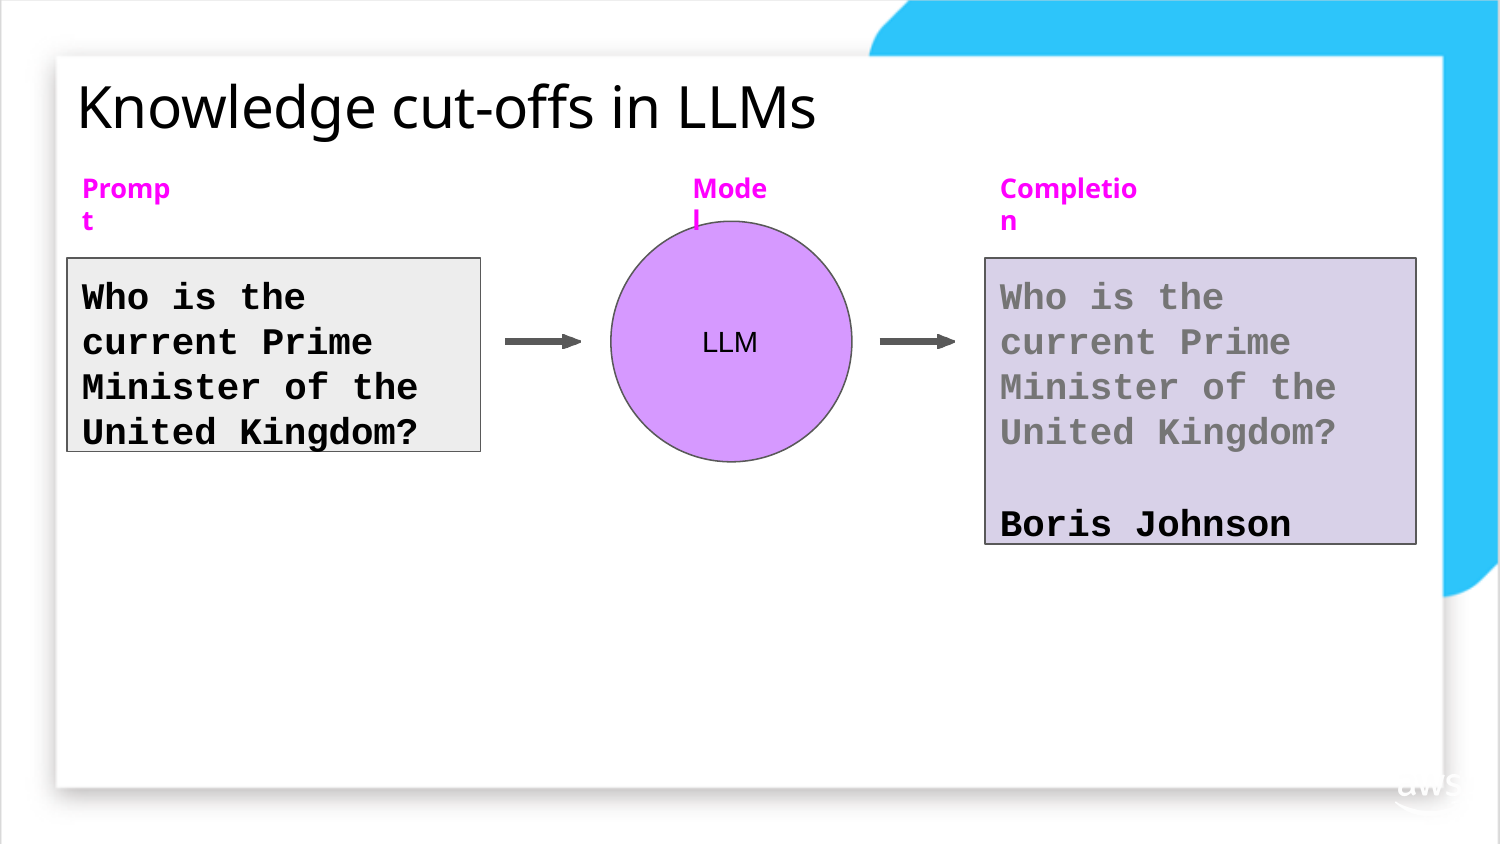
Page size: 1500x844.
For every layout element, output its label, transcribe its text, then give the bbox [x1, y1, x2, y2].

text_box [505, 334, 581, 349]
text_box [879, 334, 955, 349]
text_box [610, 220, 853, 463]
picture [0, 0, 1500, 844]
text_box Who is the current Prime Minister of the United Kingdom? [67, 258, 481, 452]
text_box Model [691, 169, 772, 219]
text_box Prompt [80, 169, 175, 236]
title Knowledge cut-offs in LLMs [75, 68, 1049, 211]
text_box Completion [998, 169, 1143, 236]
text_box Who is the current Prime Minister of the United Kingdom? Boris Johnson [985, 258, 1417, 545]
